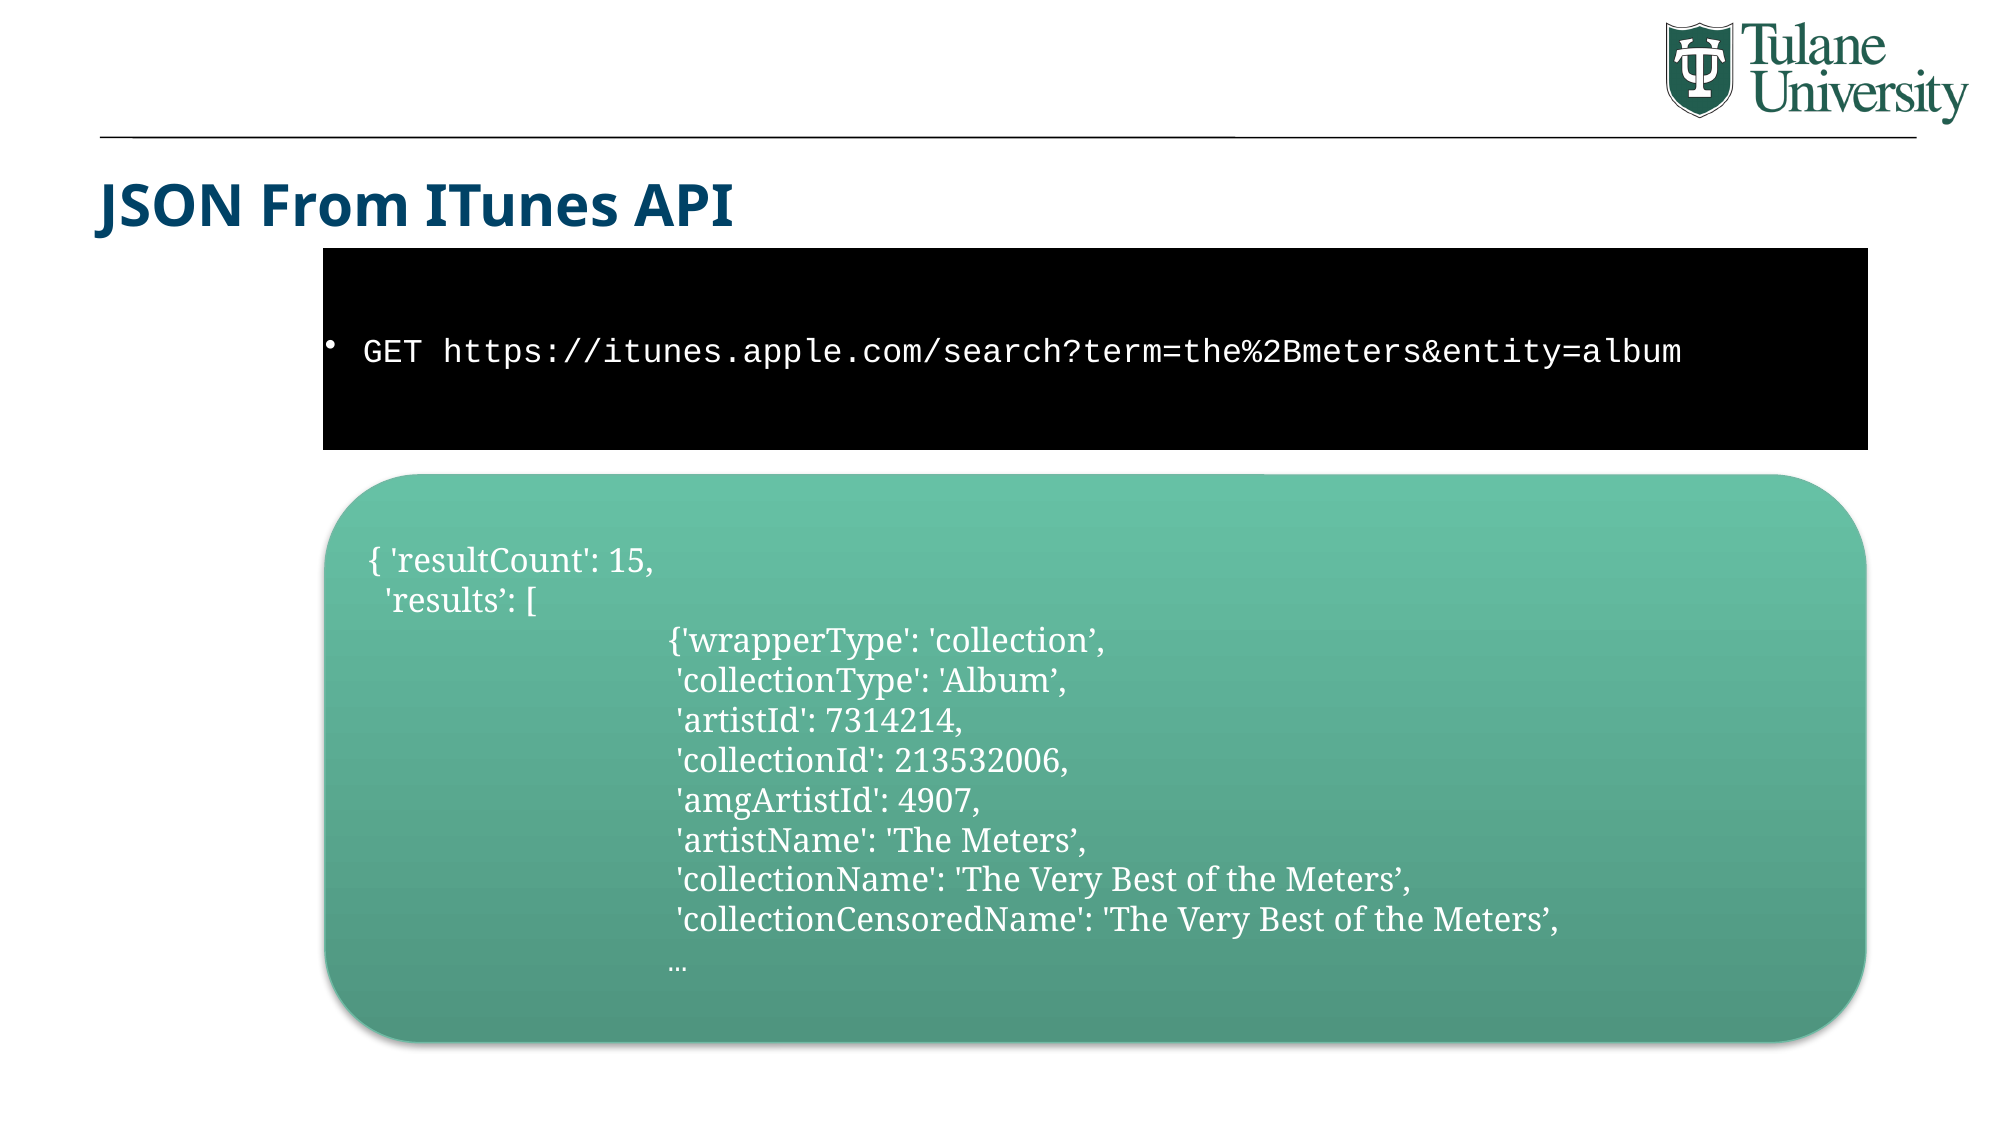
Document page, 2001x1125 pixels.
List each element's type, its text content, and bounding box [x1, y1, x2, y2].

picture [1666, 22, 1969, 136]
text_box { 'resultCount': 15, 'results’: [ {'wrapperType': 'collection’, 'collectionType': 'Album’, 'artistId': 7314214, 'collectionId': 213532006, 'amgArtistId': 4907, 'artistName': 'The Meters’, 'collectionName': 'The Very Best of the Meters’, 'collectionCensoredName': 'The Very Best of the Meters’, … [324, 474, 1867, 1044]
list GET https://itunes.apple.com/search?term=the%2Bmeters&entity=album [323, 248, 1868, 450]
title JSON From ITunes API [99, 167, 1901, 238]
